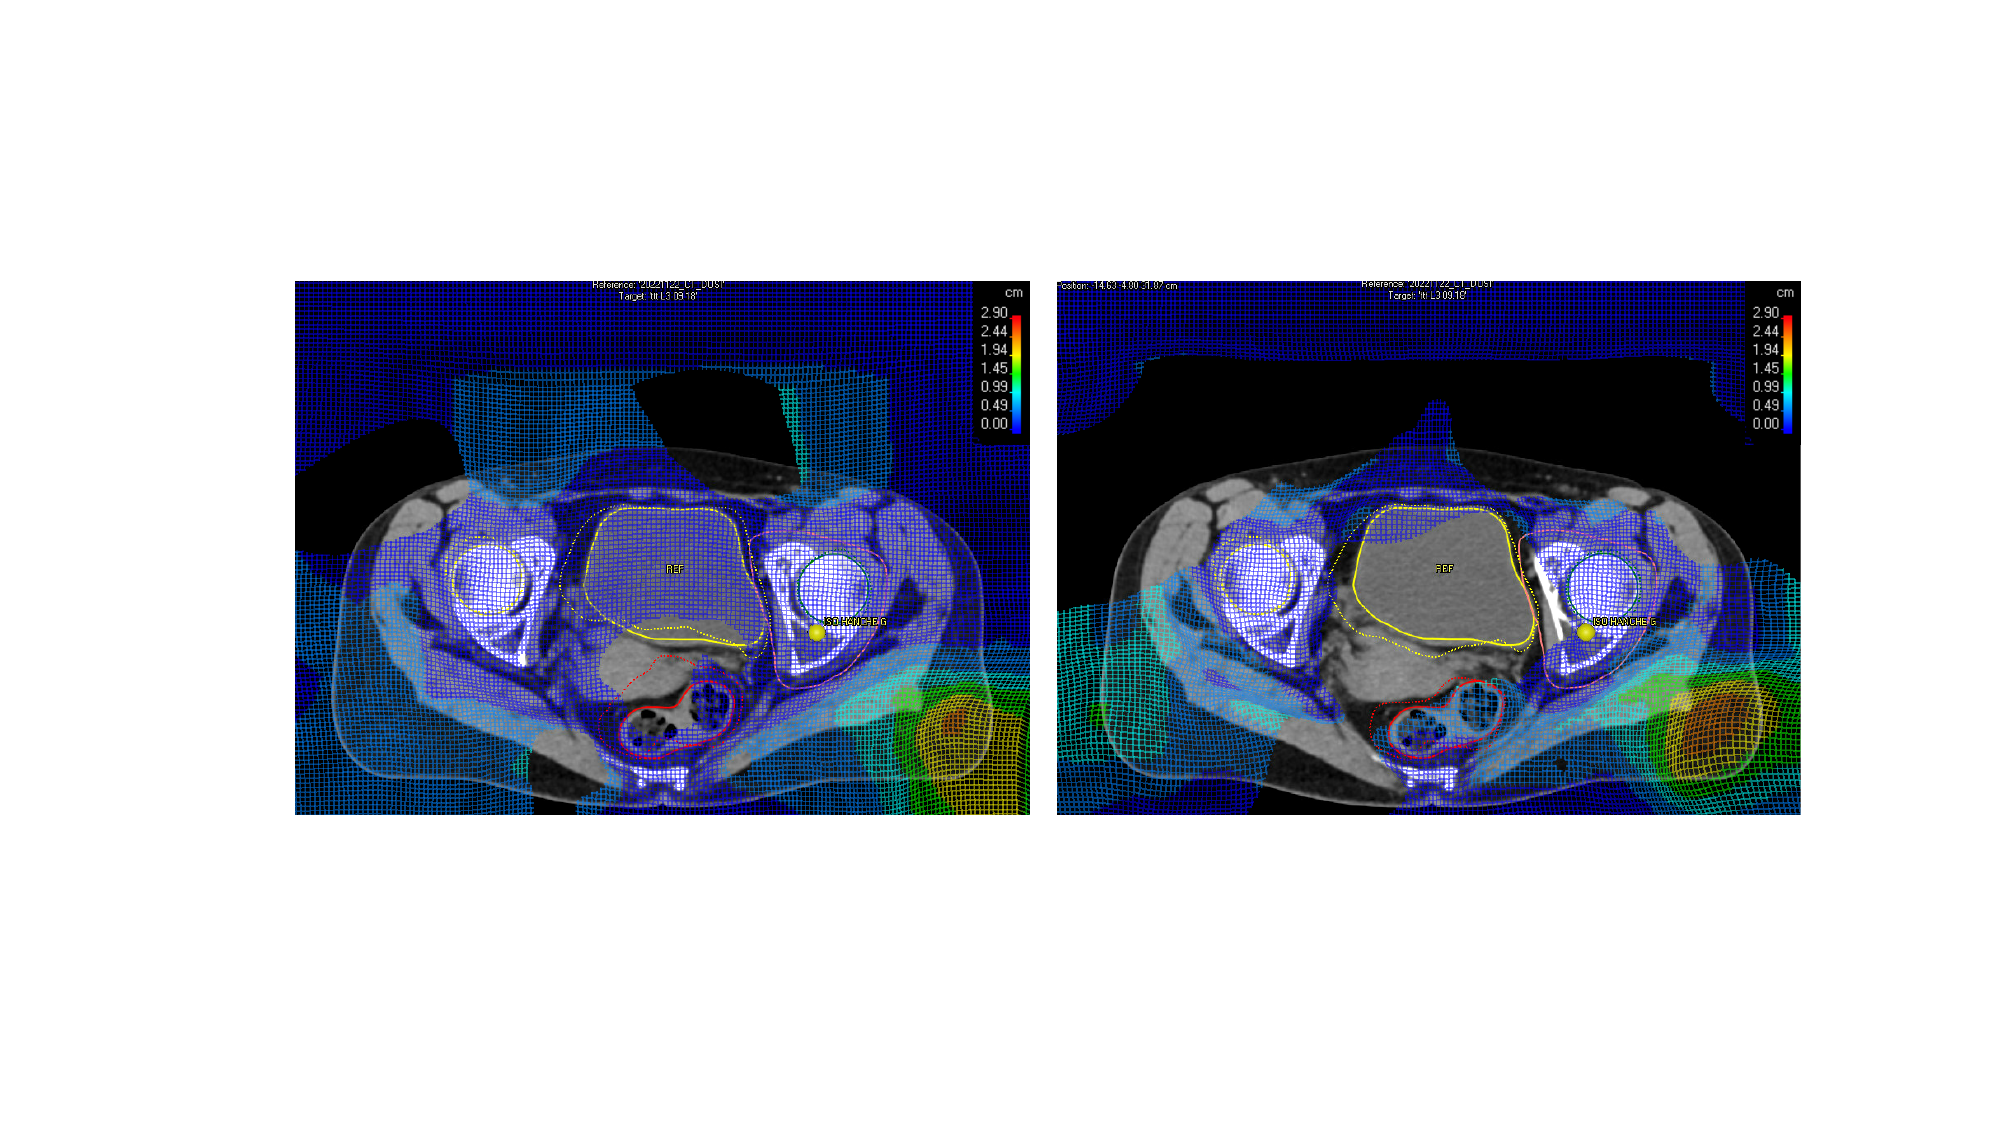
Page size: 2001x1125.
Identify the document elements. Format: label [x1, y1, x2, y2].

text_box [295, 281, 1801, 815]
